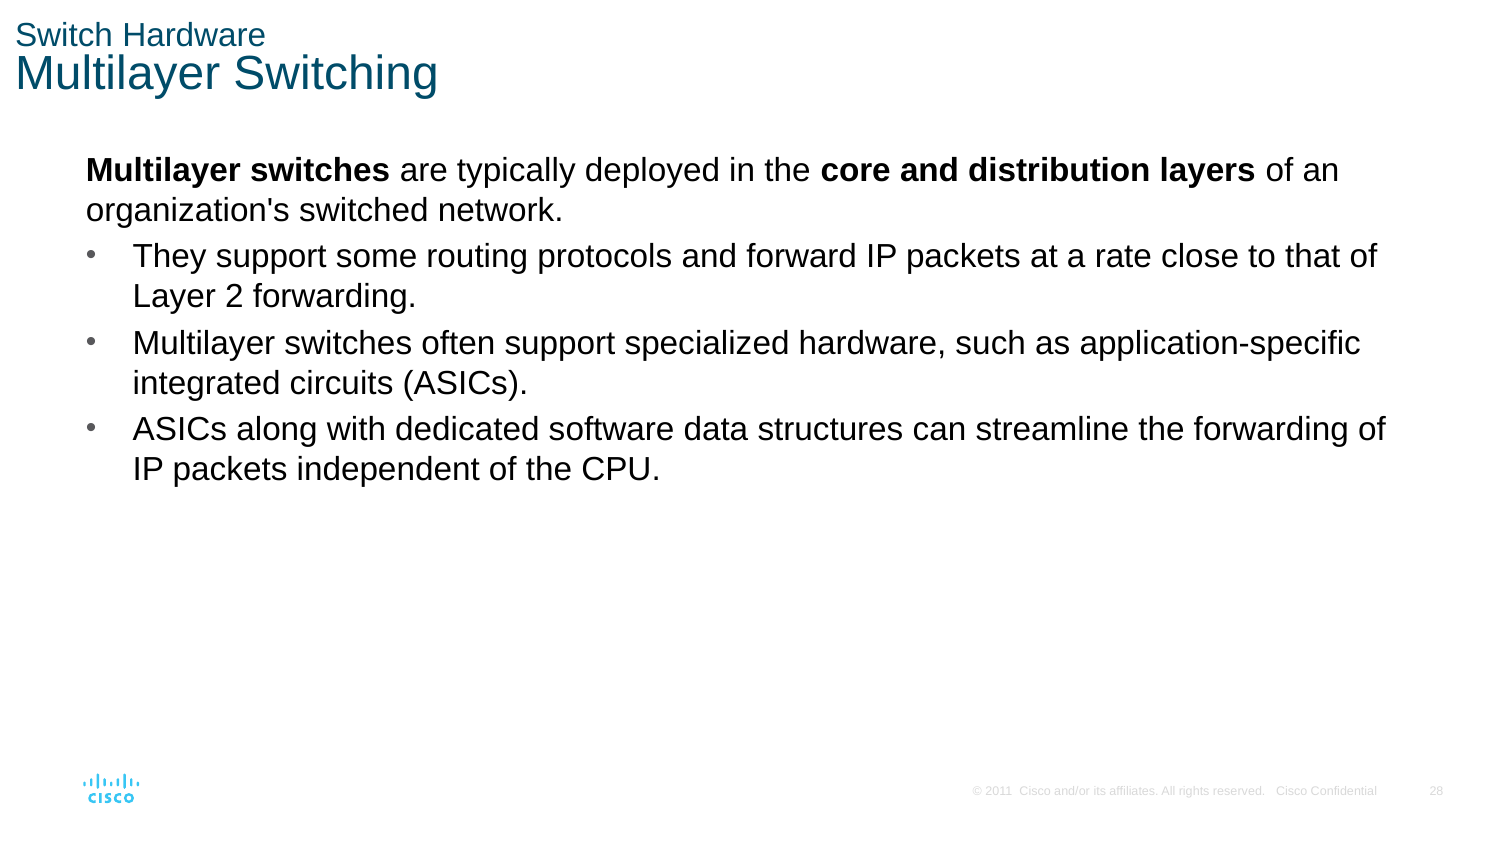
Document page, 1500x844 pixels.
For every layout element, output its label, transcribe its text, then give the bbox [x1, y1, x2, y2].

list Multilayer switches are typically deployed in the core and distribution layers of an organization's switched network. They support some routing protocols and forward IP packets at a rate close to that of Layer 2 forwarding. Multilayer switches often support specialized hardware, such as application-specific integrated circuits (ASICs). ASICs along with dedicated software data structures can streamline the forwarding of IP packets independent of the CPU. [70, 140, 1430, 645]
title Switch Hardware Multilayer Switching [0, 0, 1500, 121]
